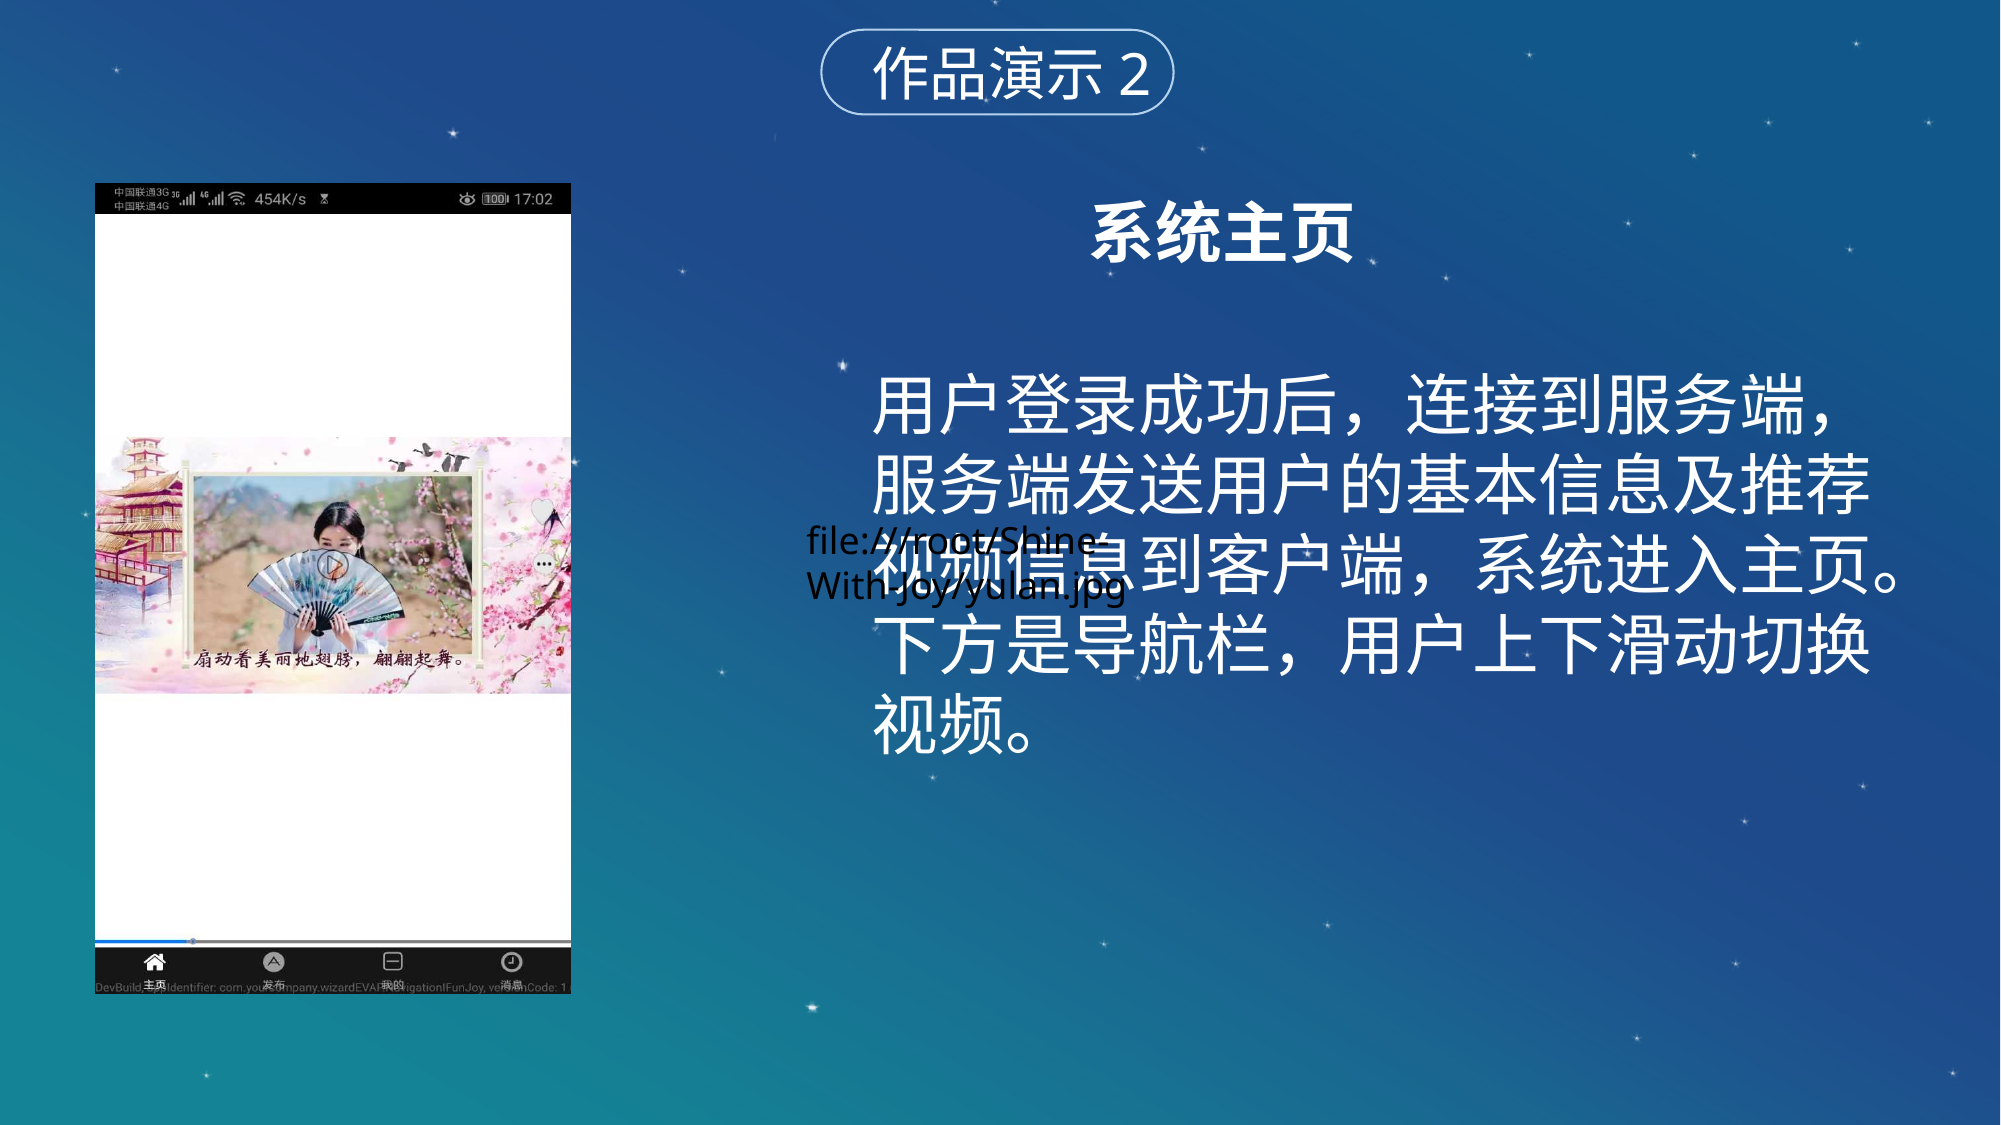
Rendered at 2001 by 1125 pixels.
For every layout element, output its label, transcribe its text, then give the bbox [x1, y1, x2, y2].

text_box file:///root/Shine-With-Joy/yulan.jpg [791, 509, 1209, 615]
text_box 系统主页 [1074, 183, 1387, 278]
text_box 用户登录成功后，连接到服务端，服务端发送用户的基本信息及推荐视频信息到客户端，系统进入主页。 下方是导航栏，用户上下滑动切换视频。 [856, 355, 1930, 770]
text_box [821, 29, 1174, 116]
picture [0, 0, 2001, 1125]
